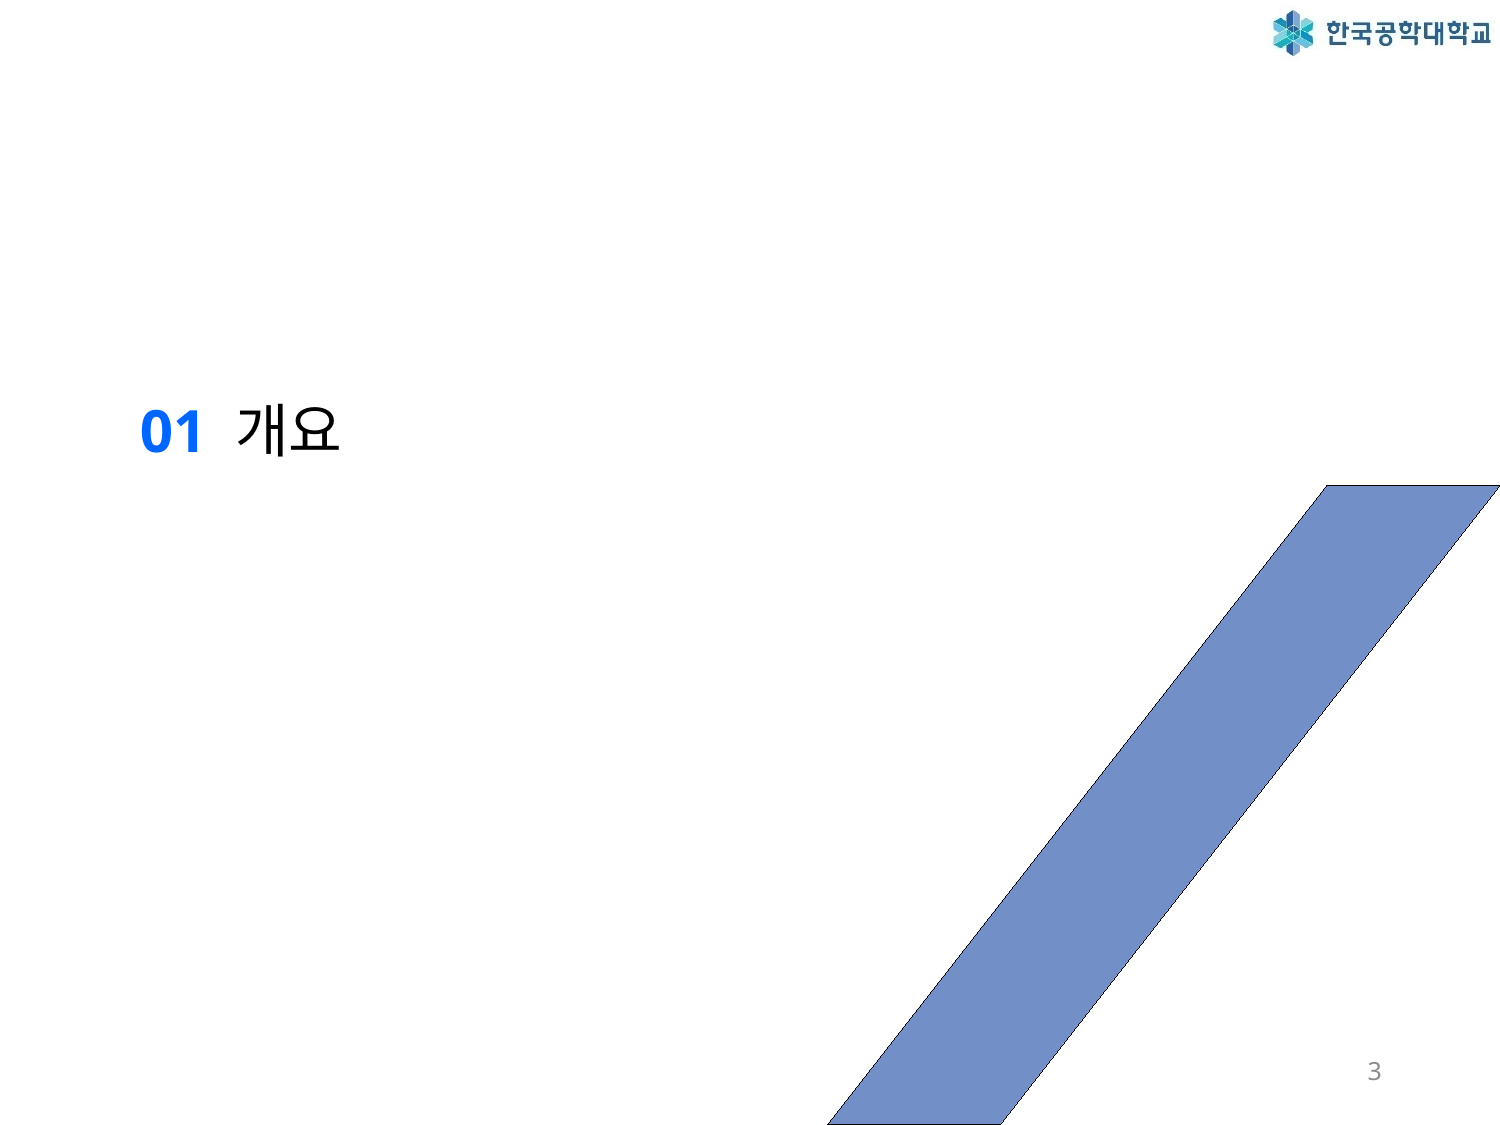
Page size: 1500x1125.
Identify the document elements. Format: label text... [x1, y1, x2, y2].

slide_number 3 [1059, 1042, 1397, 1103]
picture [1267, 5, 1495, 61]
title 01 개요 [124, 368, 1417, 723]
